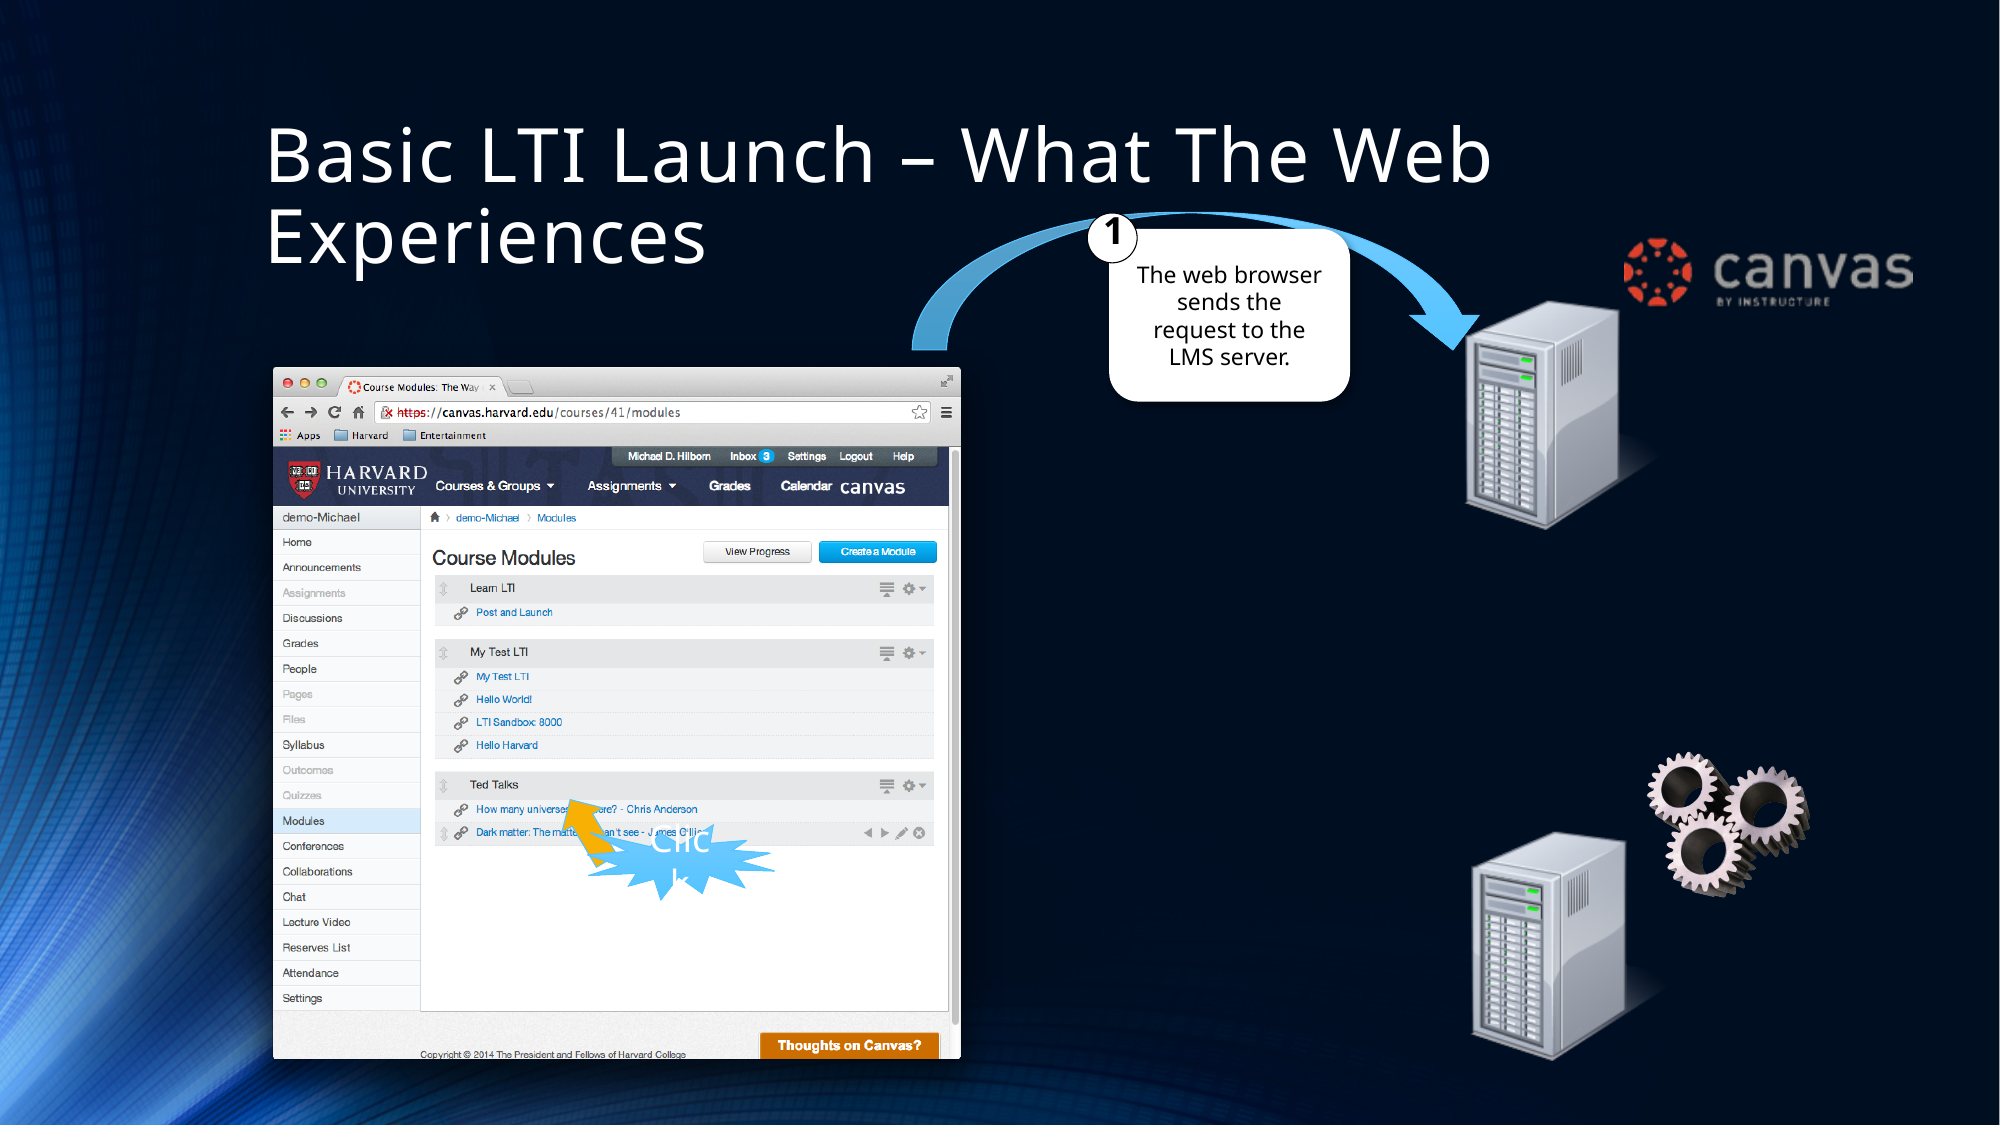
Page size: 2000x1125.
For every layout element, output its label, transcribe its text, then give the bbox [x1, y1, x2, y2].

text_box [1349, 233, 1448, 338]
title Basic LTI Launch – What The Web Experiences [249, 62, 1750, 288]
picture [0, 0, 2000, 1125]
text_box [1087, 199, 1349, 401]
